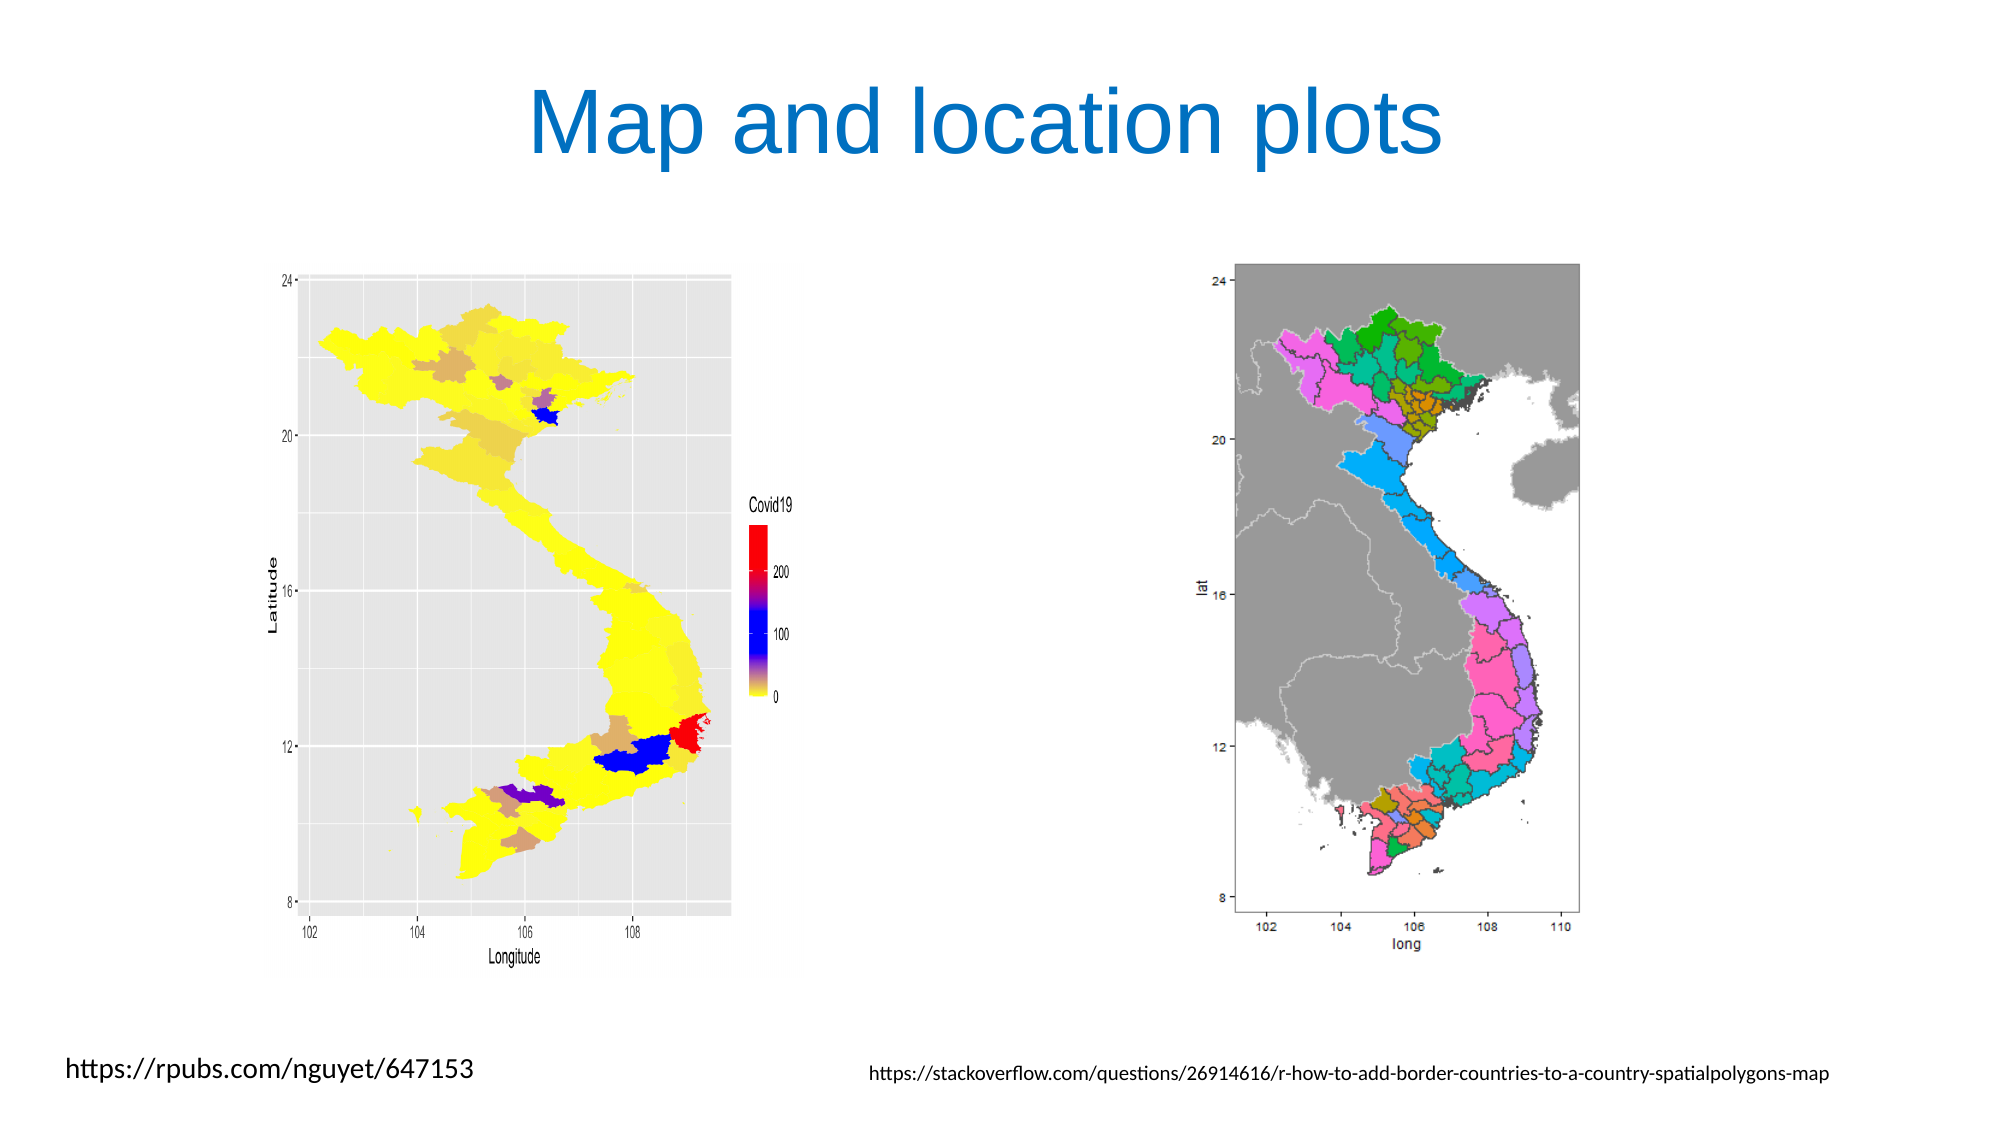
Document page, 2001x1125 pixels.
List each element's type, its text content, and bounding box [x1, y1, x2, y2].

text_box https://rpubs.com/nguyet/647153 [50, 1042, 704, 1092]
picture [980, 241, 1799, 966]
title Map and location plots [137, 59, 1863, 188]
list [262, 263, 804, 978]
text_box https://stackoverflow.com/questions/26914616/r-how-to-add-border-countries-to-a-country-spatialpolygons-map [854, 1051, 1925, 1092]
